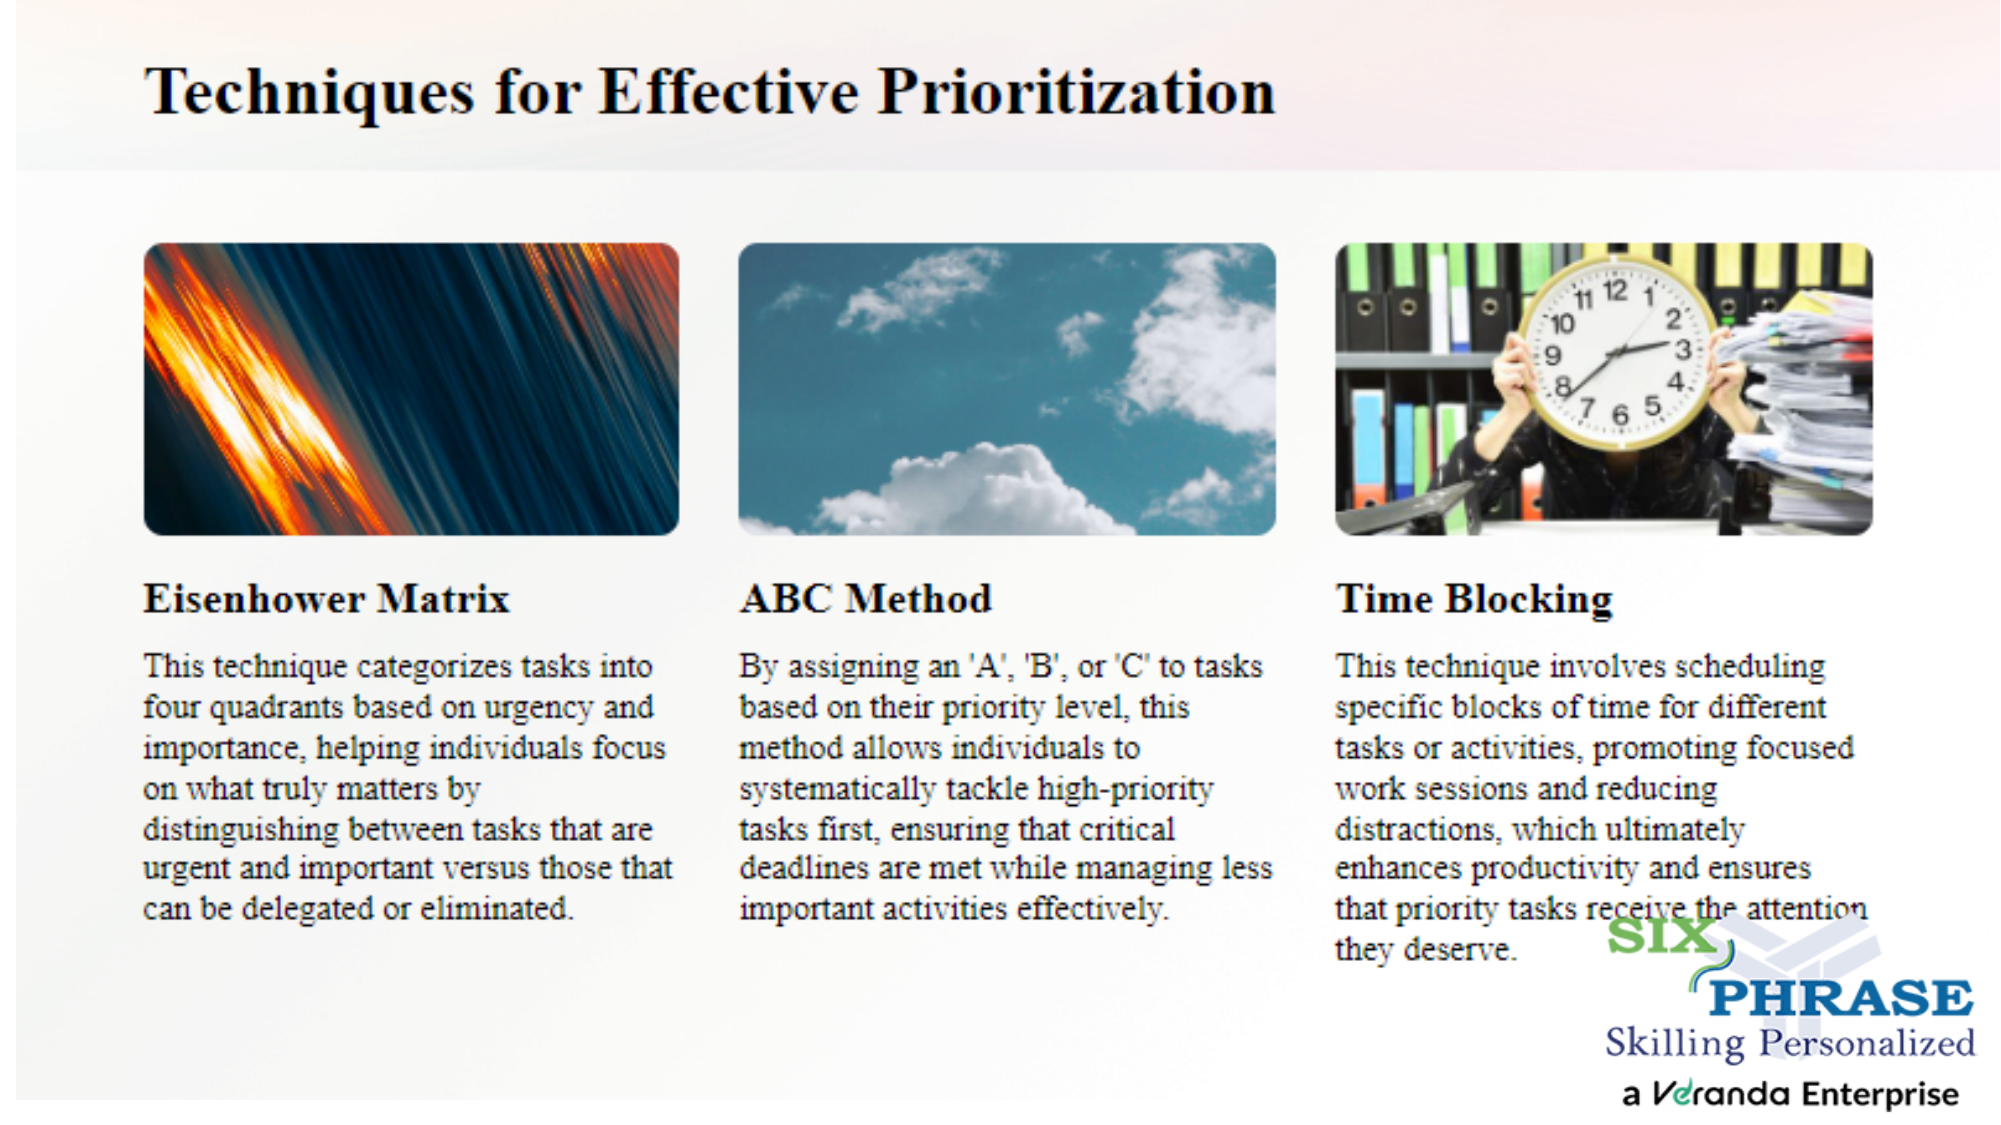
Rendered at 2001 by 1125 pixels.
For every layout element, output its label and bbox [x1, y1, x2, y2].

list [16, 0, 2000, 1100]
picture [1585, 894, 2000, 1125]
